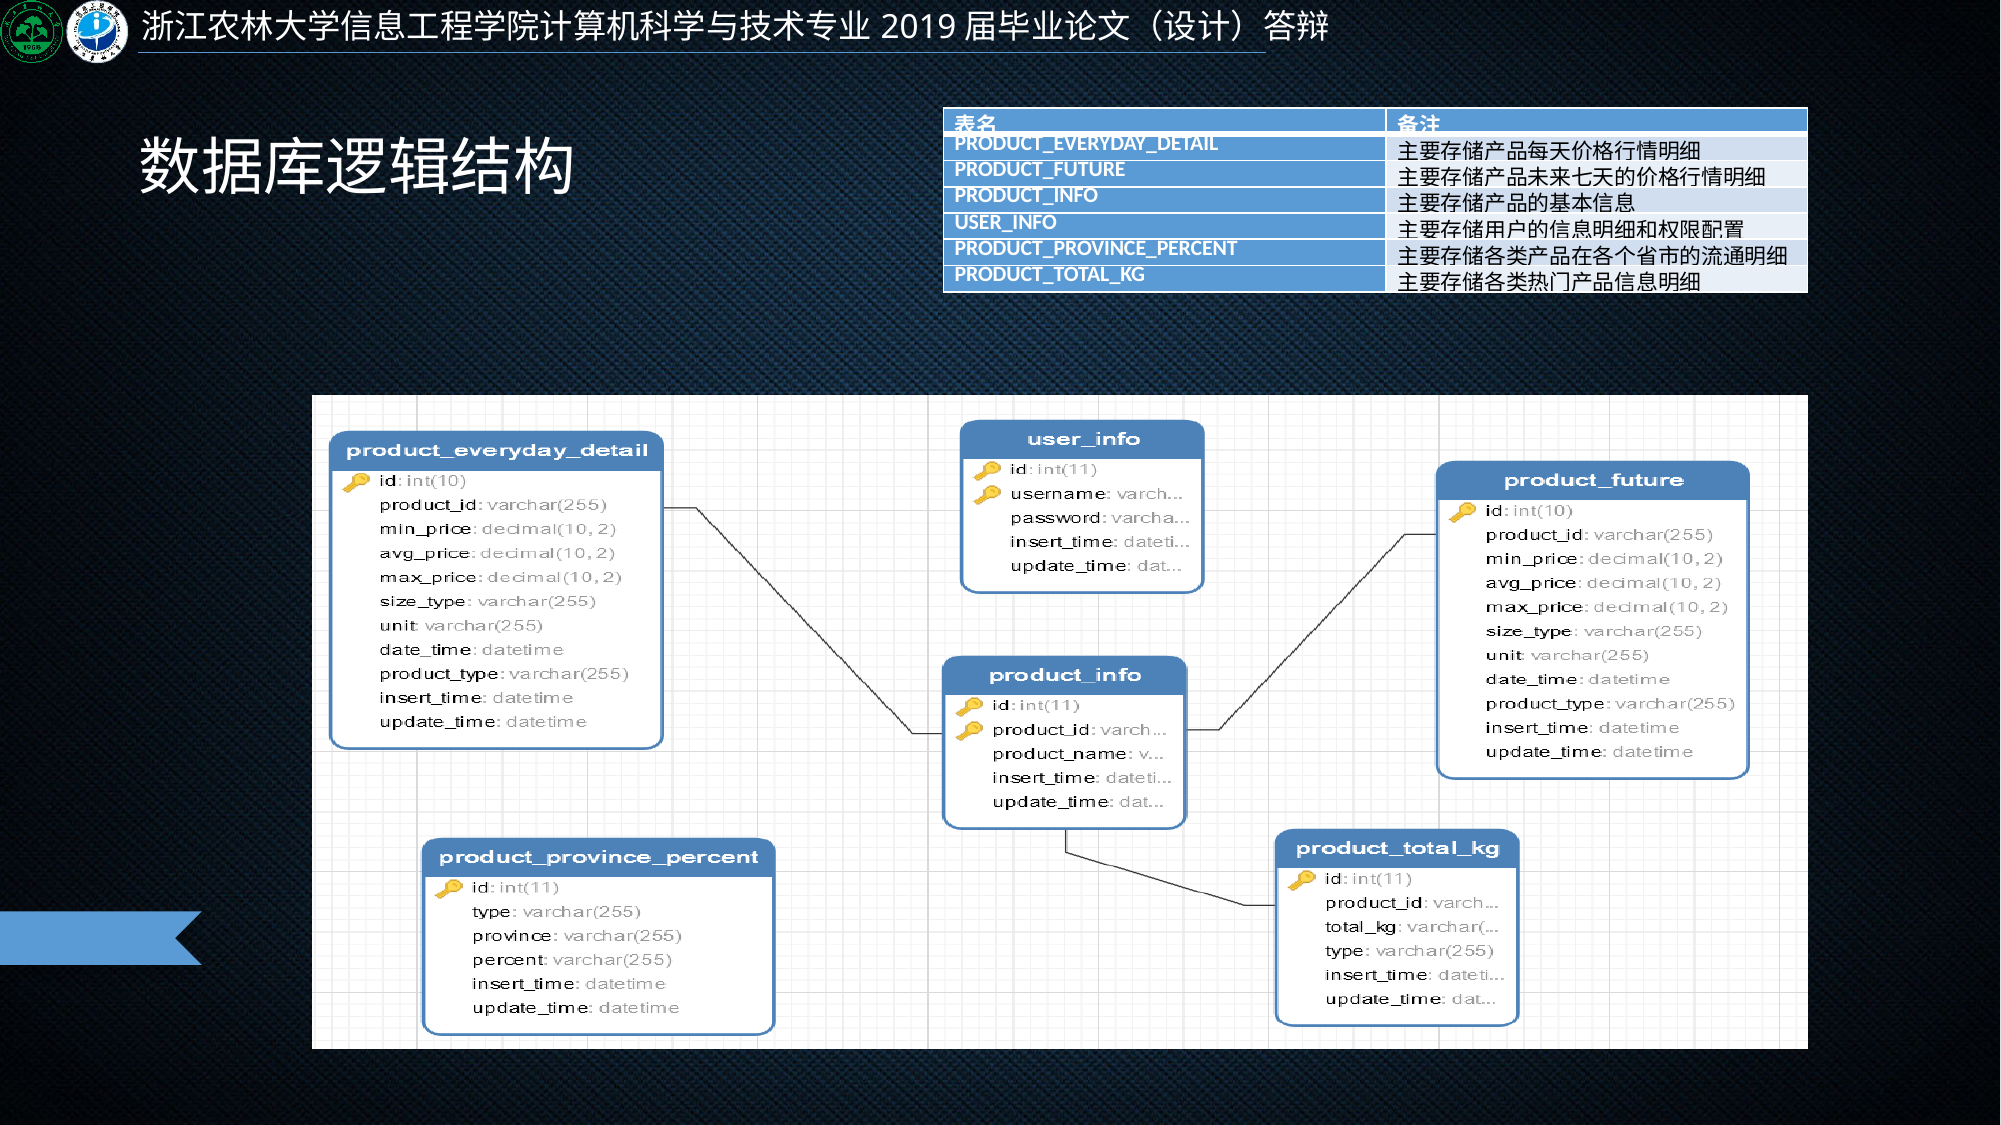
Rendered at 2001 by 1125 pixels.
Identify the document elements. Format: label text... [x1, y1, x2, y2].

table_cell 主要存储各类产品在各个省市的流通明细 [1387, 240, 1807, 265]
table_cell USER_INFO [944, 214, 1385, 238]
table_cell PRODUCT_EVERYDAY_DETAIL [944, 137, 1385, 160]
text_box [0, 0, 1346, 66]
table_cell PRODUCT_FUTURE [944, 161, 1385, 186]
table_cell PRODUCT_INFO [944, 188, 1385, 212]
table_cell 主要存储产品的基本信息 [1387, 188, 1807, 212]
text_box 数据库逻辑结构 [0, 120, 715, 210]
table_cell PRODUCT_TOTAL_KG [944, 266, 1385, 291]
table_cell 主要存储用户的信息明细和权限配置 [1387, 214, 1807, 238]
table_header 备注 [1387, 109, 1807, 131]
table_cell PRODUCT_PROVINCE_PERCENT [944, 240, 1385, 265]
table_cell 主要存储产品每天价格行情明细 [1387, 137, 1807, 160]
table_header 表名 [944, 109, 1385, 131]
picture [0, 0, 2001, 1125]
table_cell 主要存储各类热门产品信息明细 [1387, 266, 1807, 291]
text_box [0, 910, 205, 966]
table_cell 主要存储产品未来七天的价格行情明细 [1387, 161, 1807, 186]
